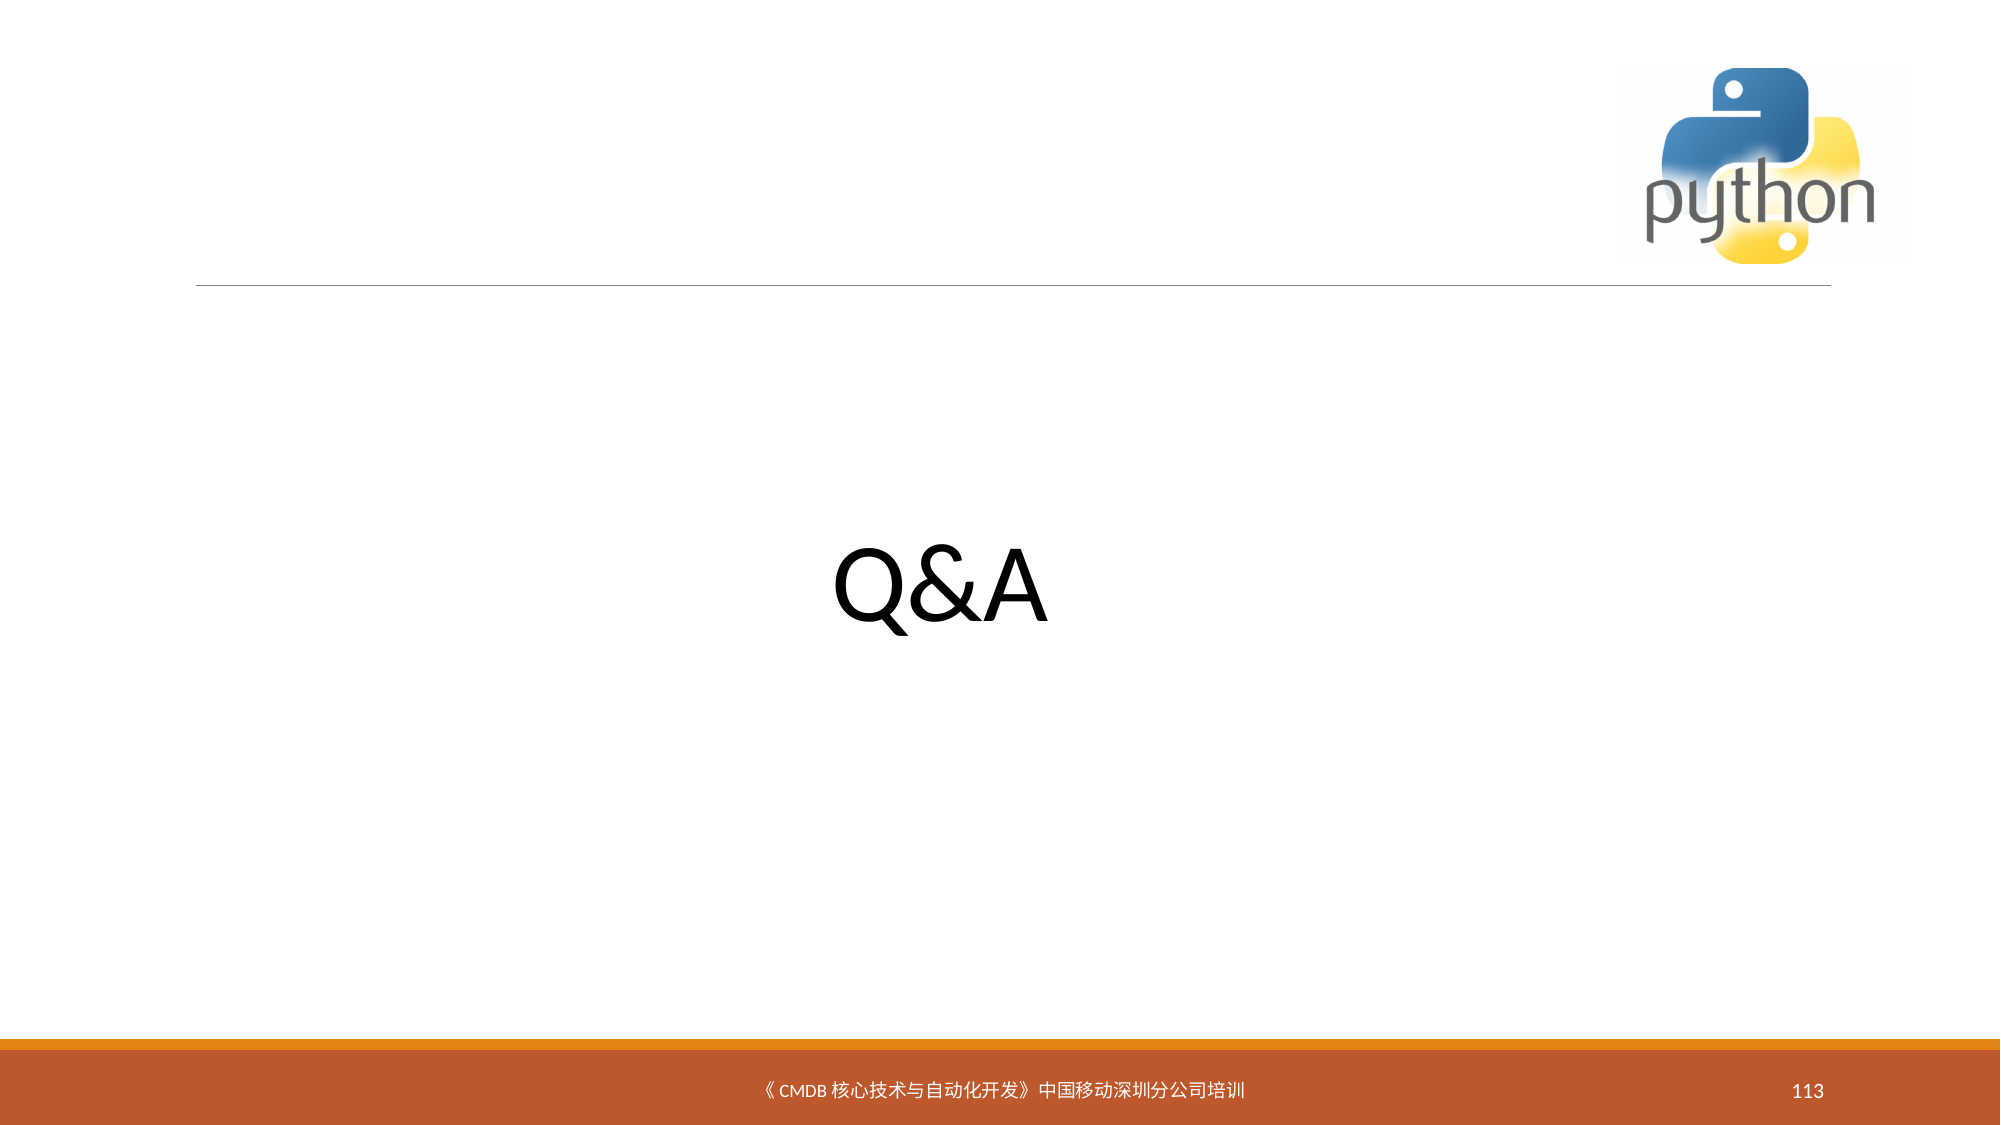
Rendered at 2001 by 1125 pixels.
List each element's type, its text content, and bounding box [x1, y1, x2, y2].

picture [1616, 68, 1906, 264]
footer 《CMDB核心技术与自动化开发》中国移动深圳分公司培训 [604, 1059, 1396, 1120]
slide_number 113 [1624, 1059, 1840, 1120]
text_box Q&A [816, 501, 1185, 652]
